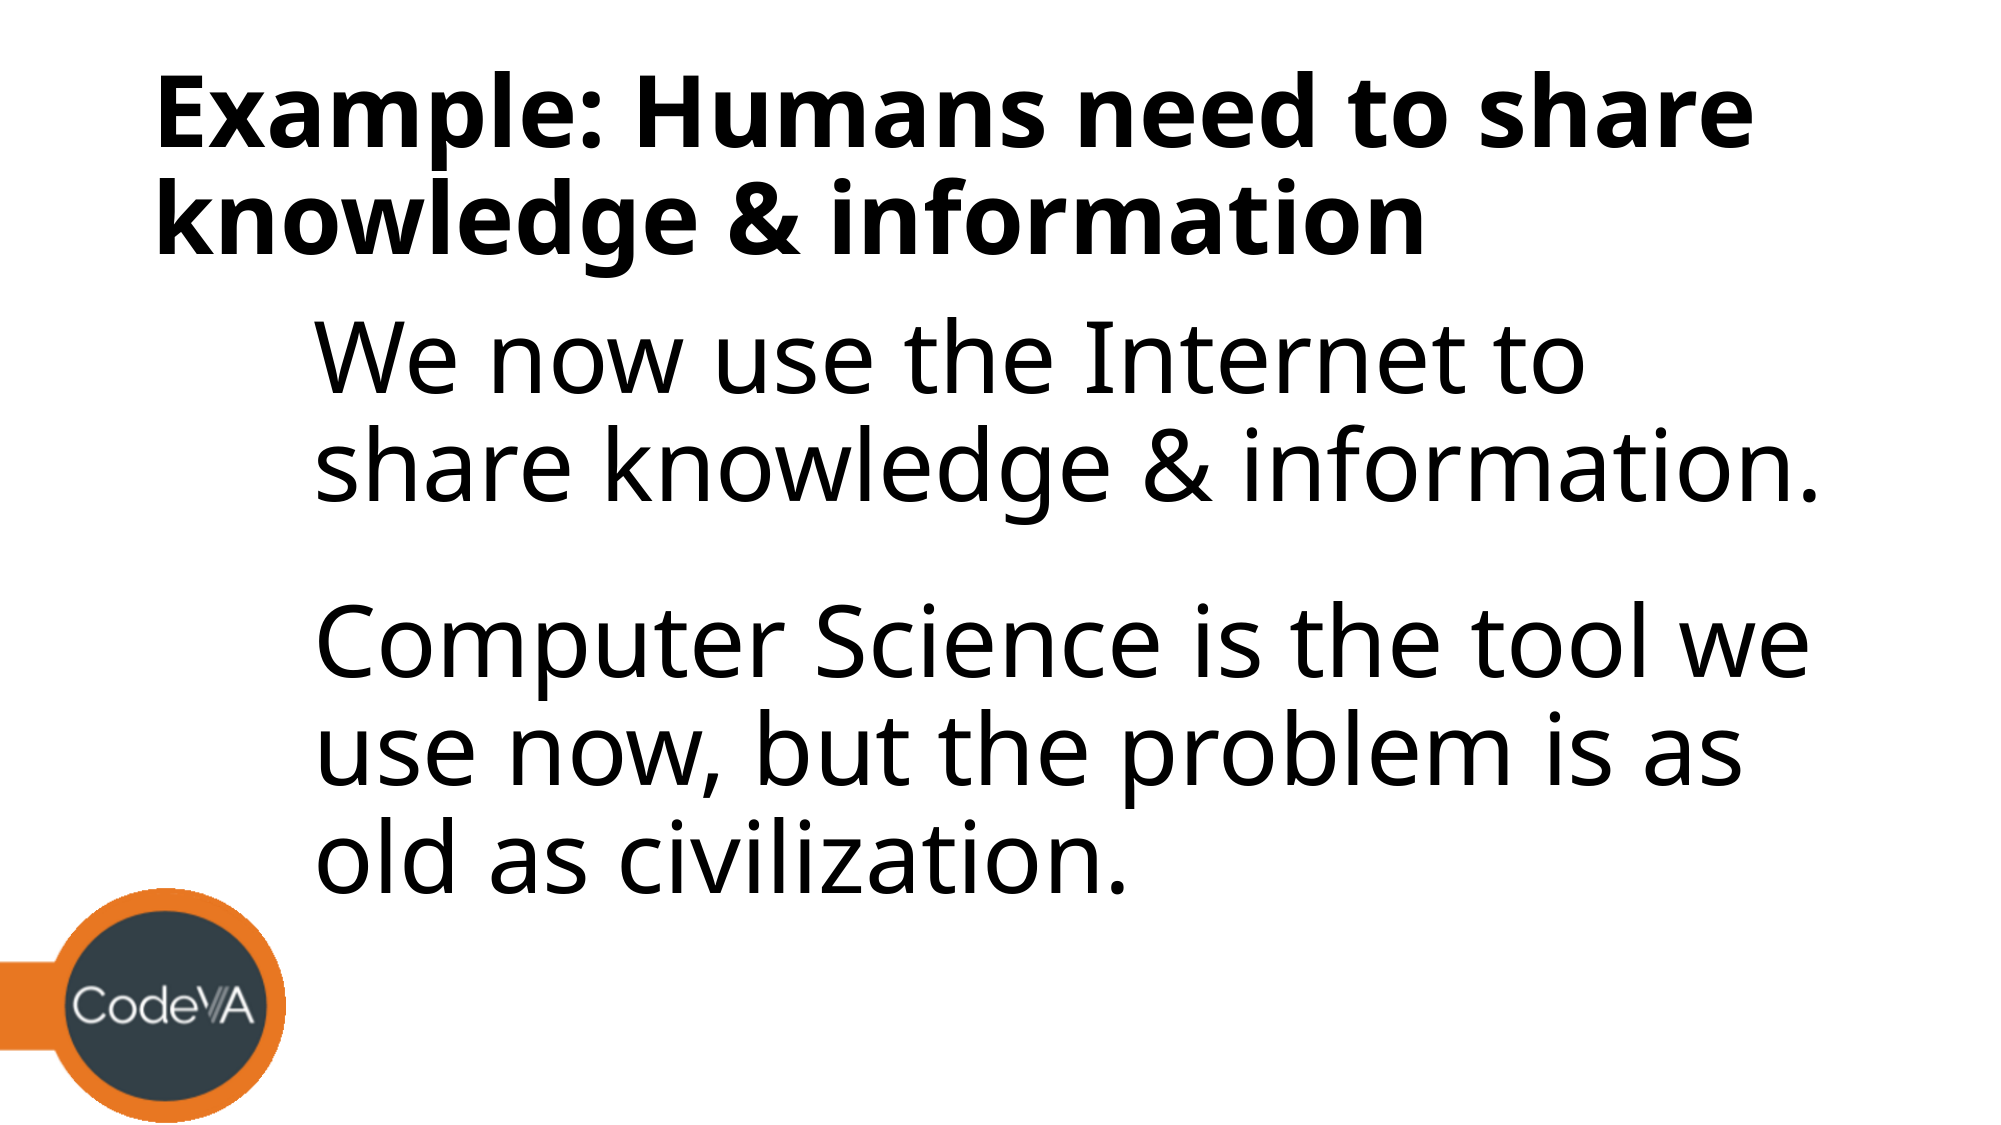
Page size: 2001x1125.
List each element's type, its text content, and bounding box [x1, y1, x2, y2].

picture [0, 885, 286, 1125]
title Example: Humans need to share knowledge & information [137, 59, 1863, 278]
list We now use the Internet to share knowledge & information. Computer Science is the tool we use now, but the problem is as old as civilization. [298, 299, 1863, 1014]
